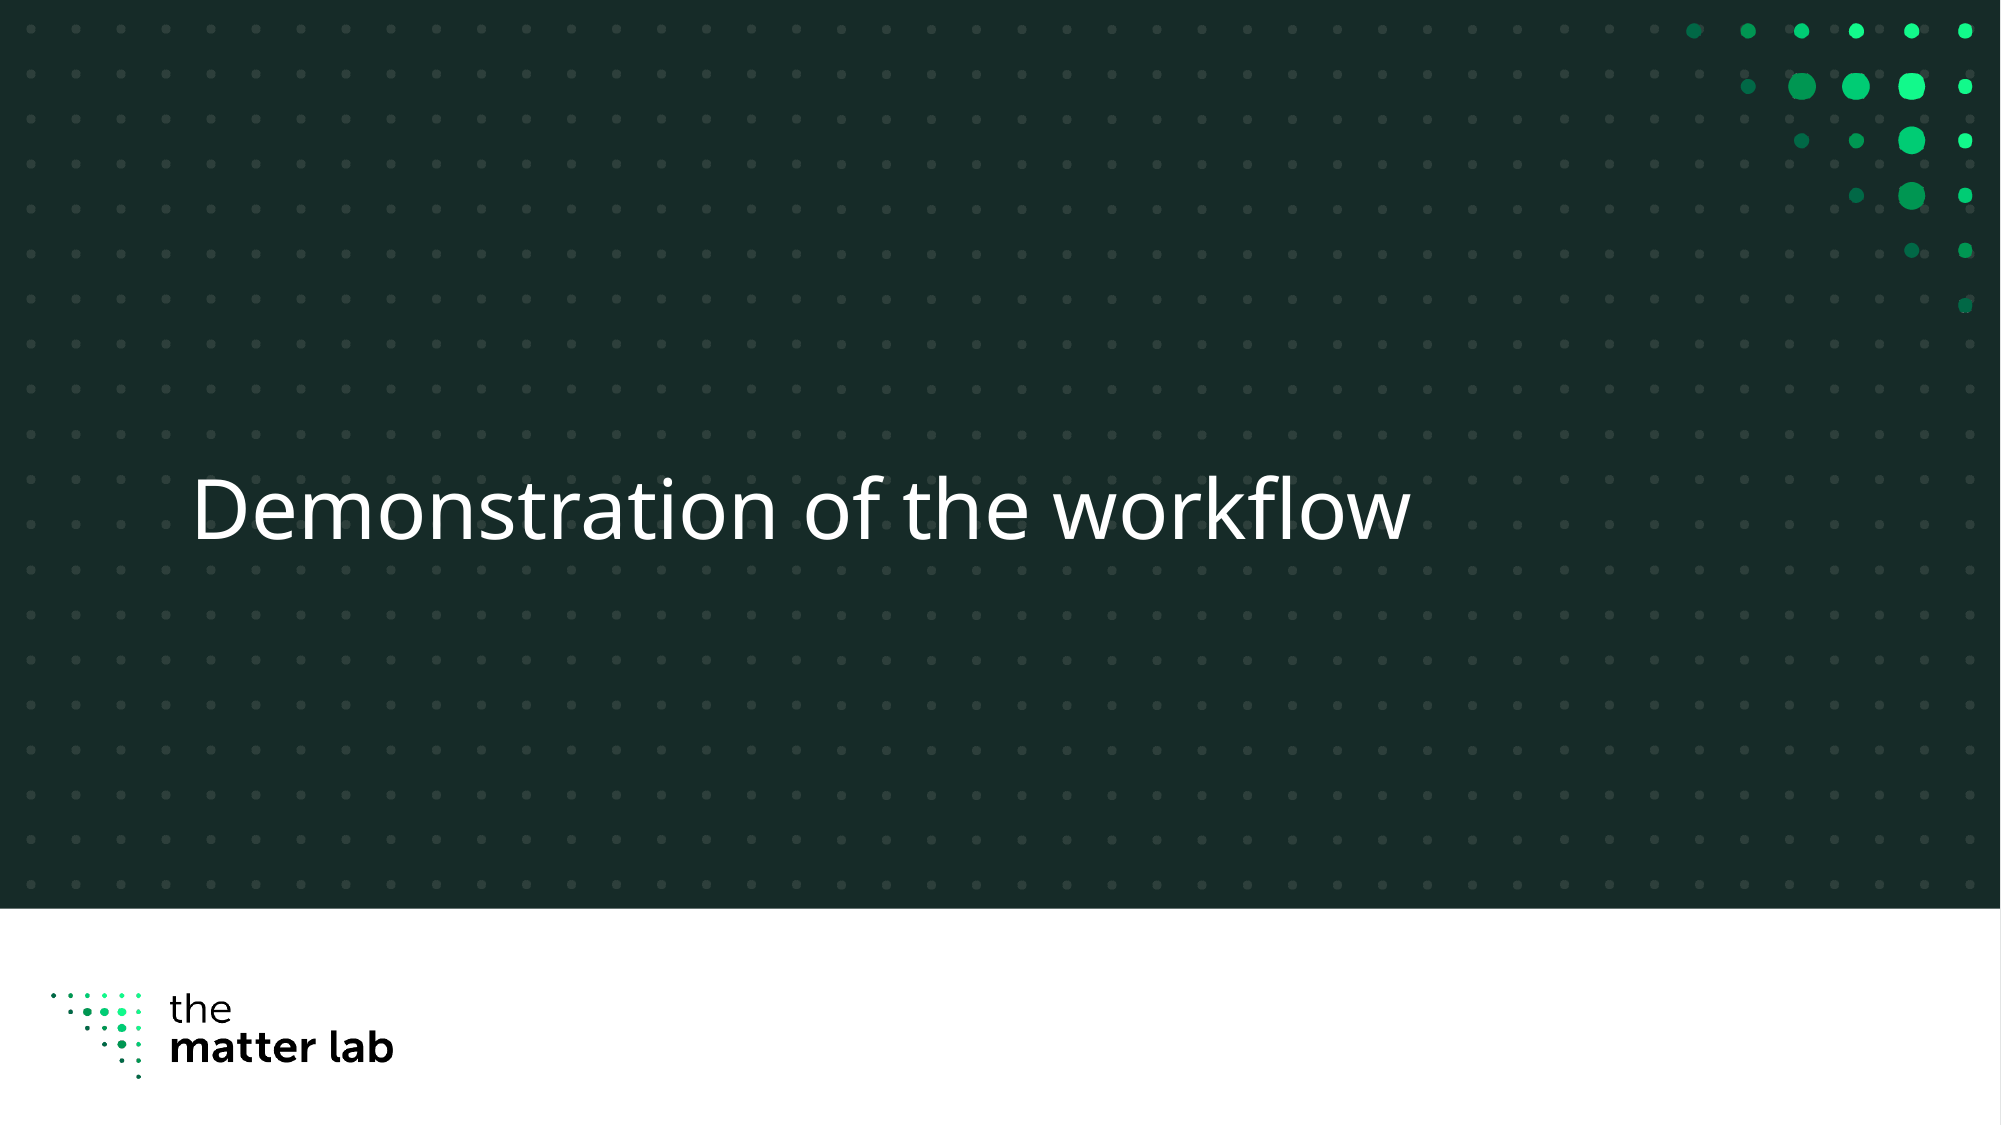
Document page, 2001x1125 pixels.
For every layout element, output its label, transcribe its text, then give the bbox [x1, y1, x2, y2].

picture [51, 993, 393, 1079]
text_box Demonstration of the workflow [175, 418, 1786, 707]
picture [0, 0, 2001, 1125]
